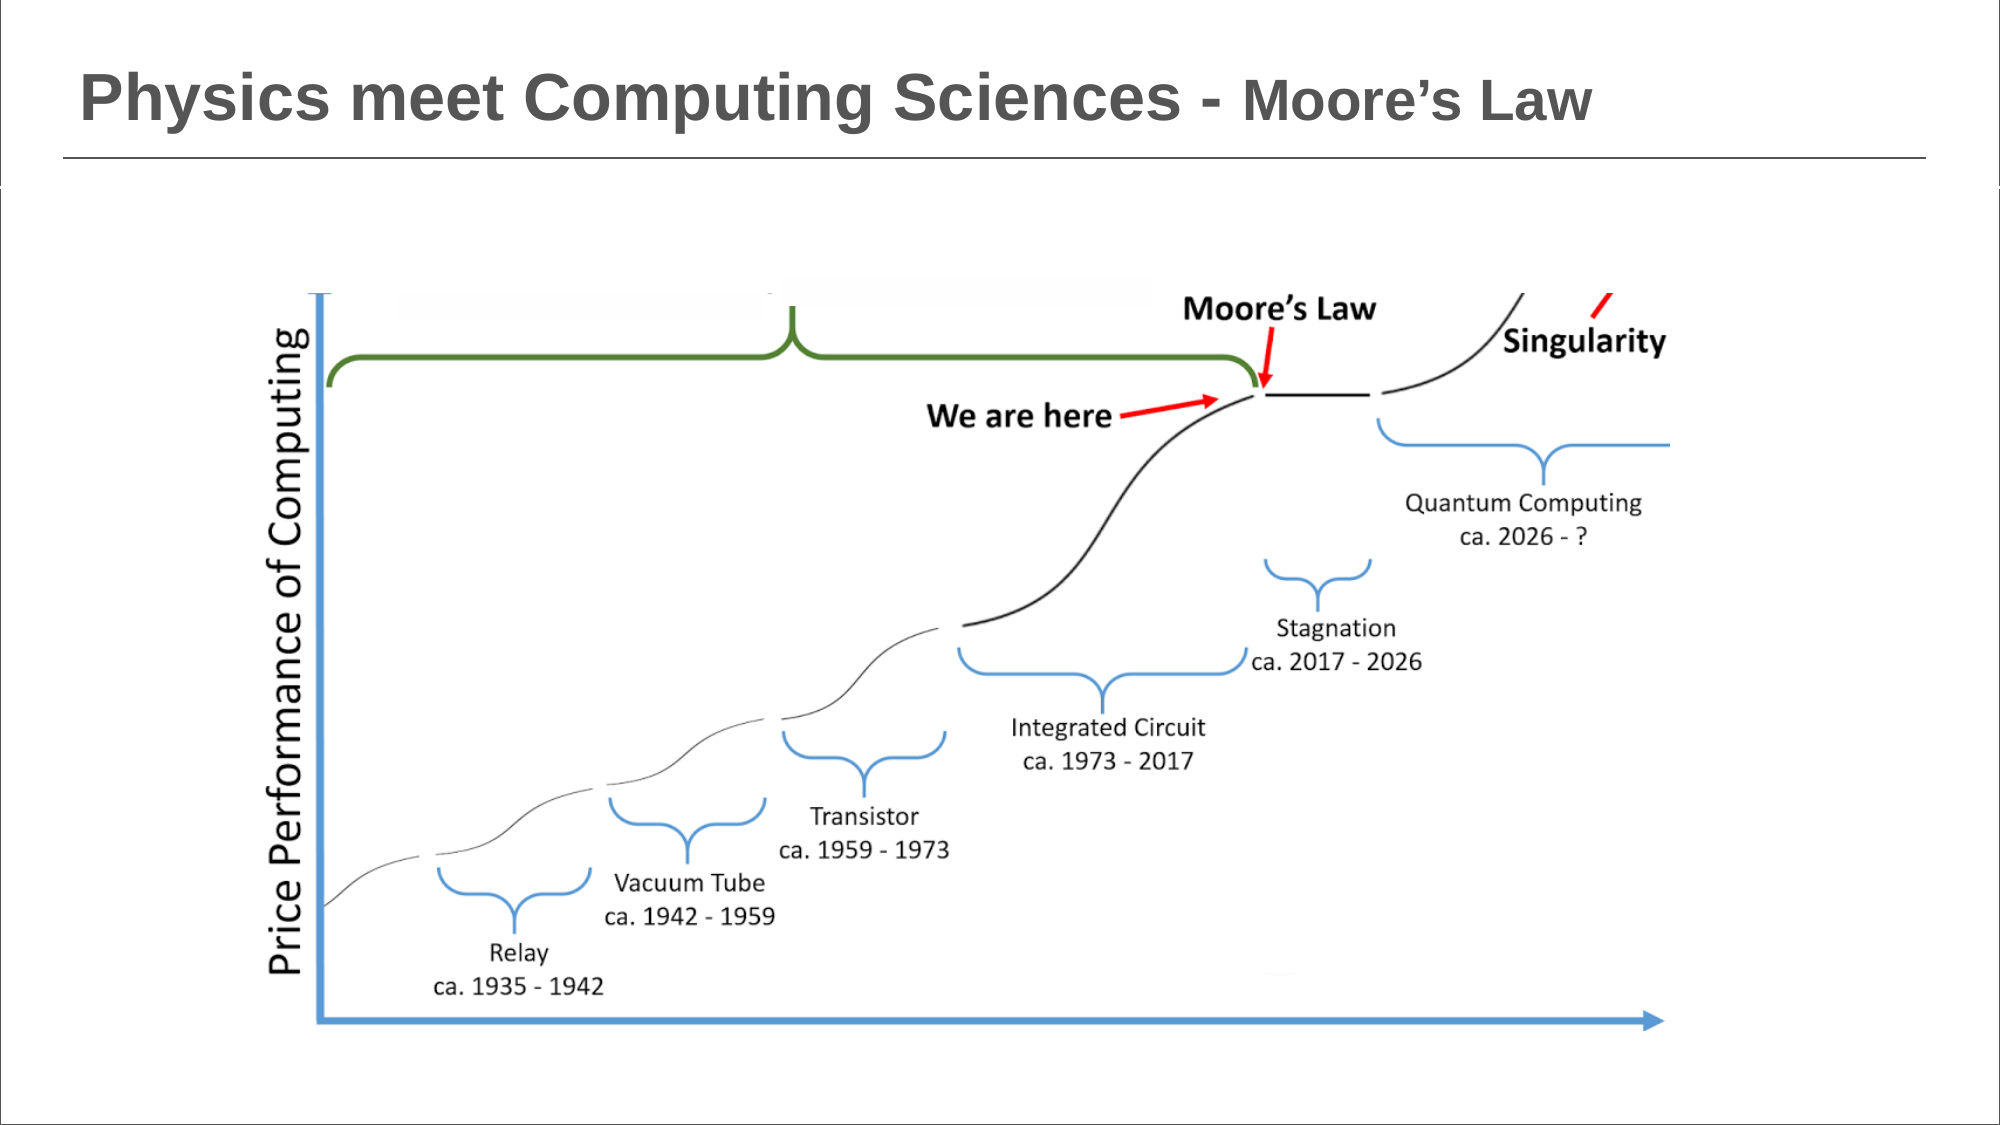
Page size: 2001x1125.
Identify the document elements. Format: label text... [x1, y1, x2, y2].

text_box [264, 277, 1670, 1031]
title Physics meet Computing Sciences - Moore’s Law [64, 61, 1670, 136]
